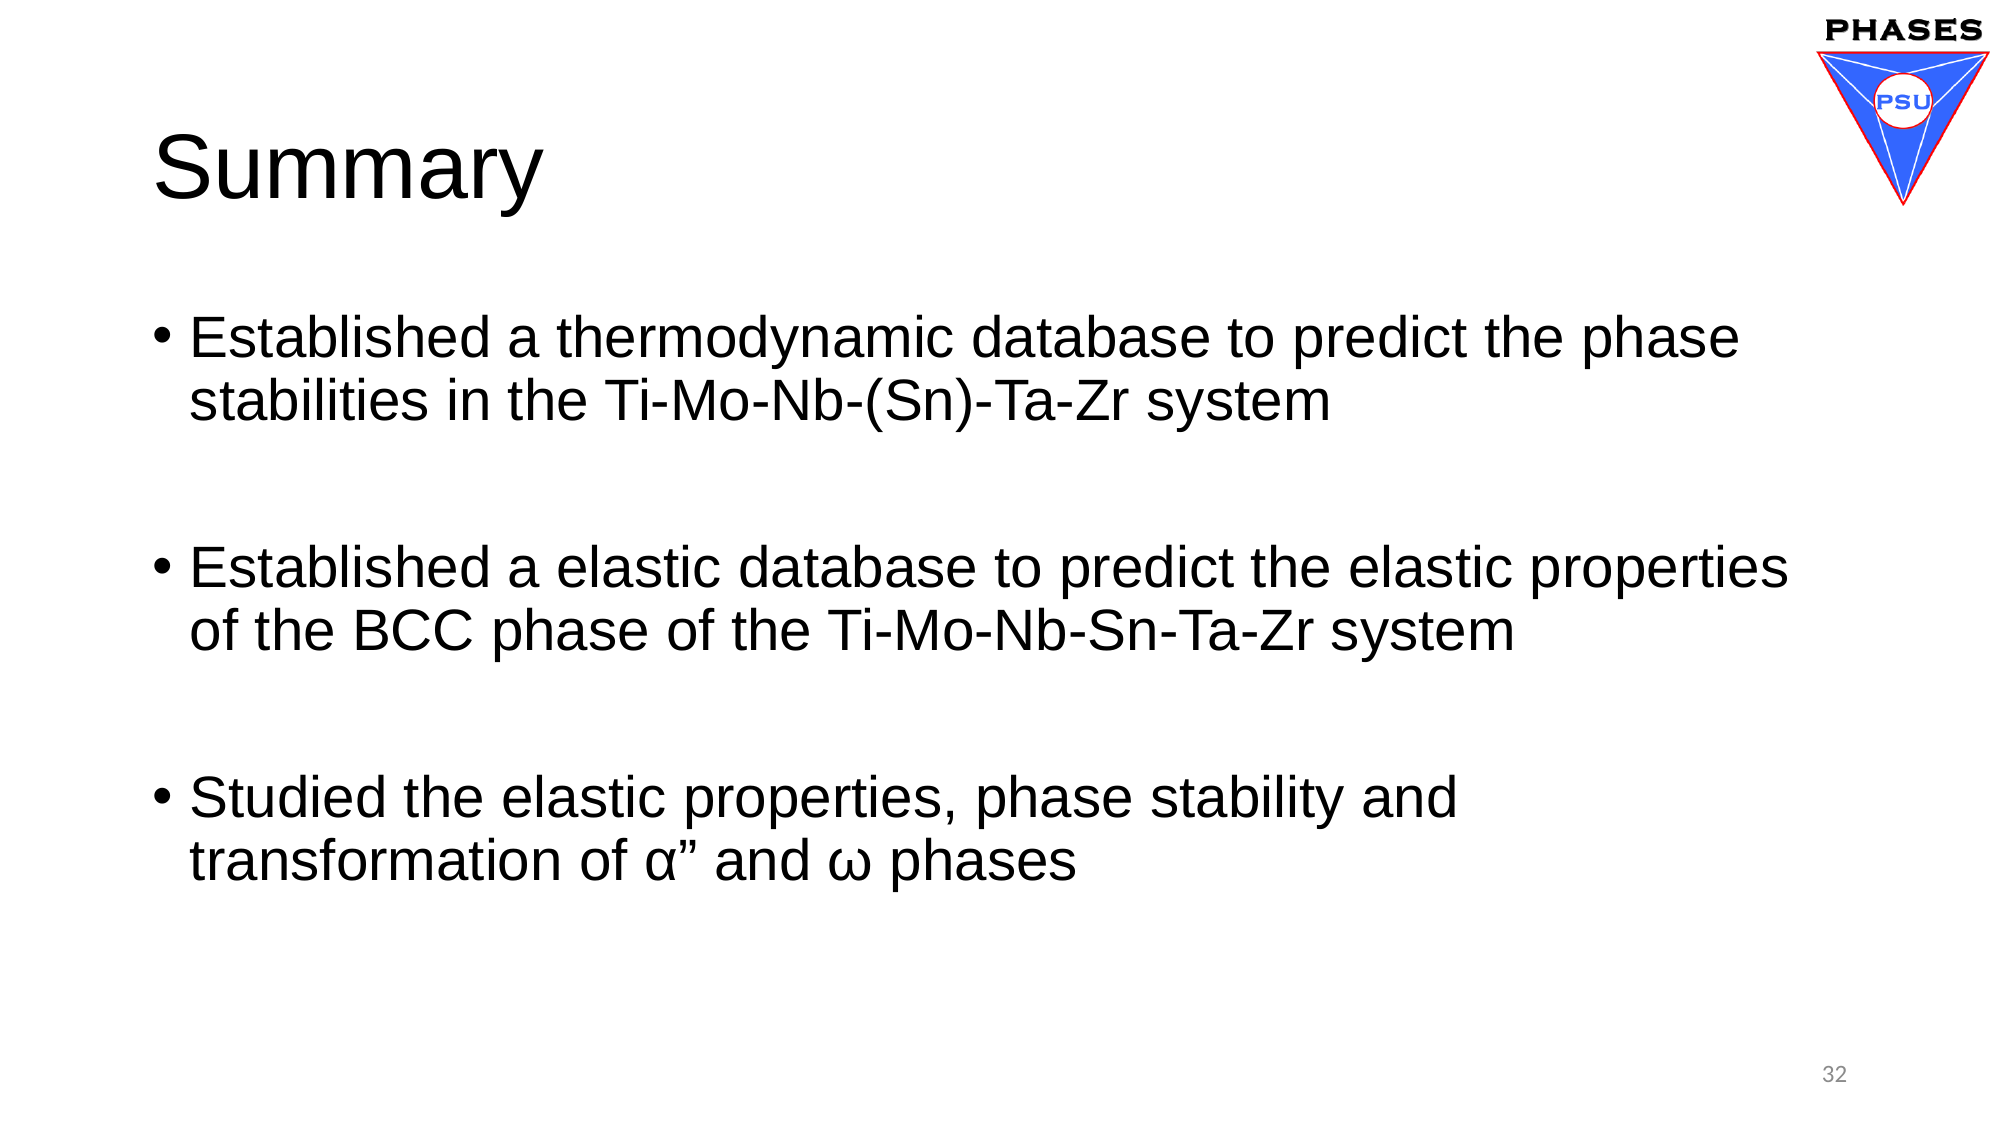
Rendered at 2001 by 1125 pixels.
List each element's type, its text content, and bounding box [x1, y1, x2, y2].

picture [1816, 18, 1990, 206]
slide_number 32 [1412, 1042, 1863, 1103]
title Summary [137, 59, 1863, 278]
list Established a thermodynamic database to predict the phase stabilities in the Ti-Mo-Nb-(Sn)-Ta-Zr system Established a elastic database to predict the elastic properties of the BCC phase of the Ti-Mo-Nb-Sn-Ta-Zr system Studied the elastic properties, phase stability and transformation of α” and ω phases [137, 299, 1863, 1014]
